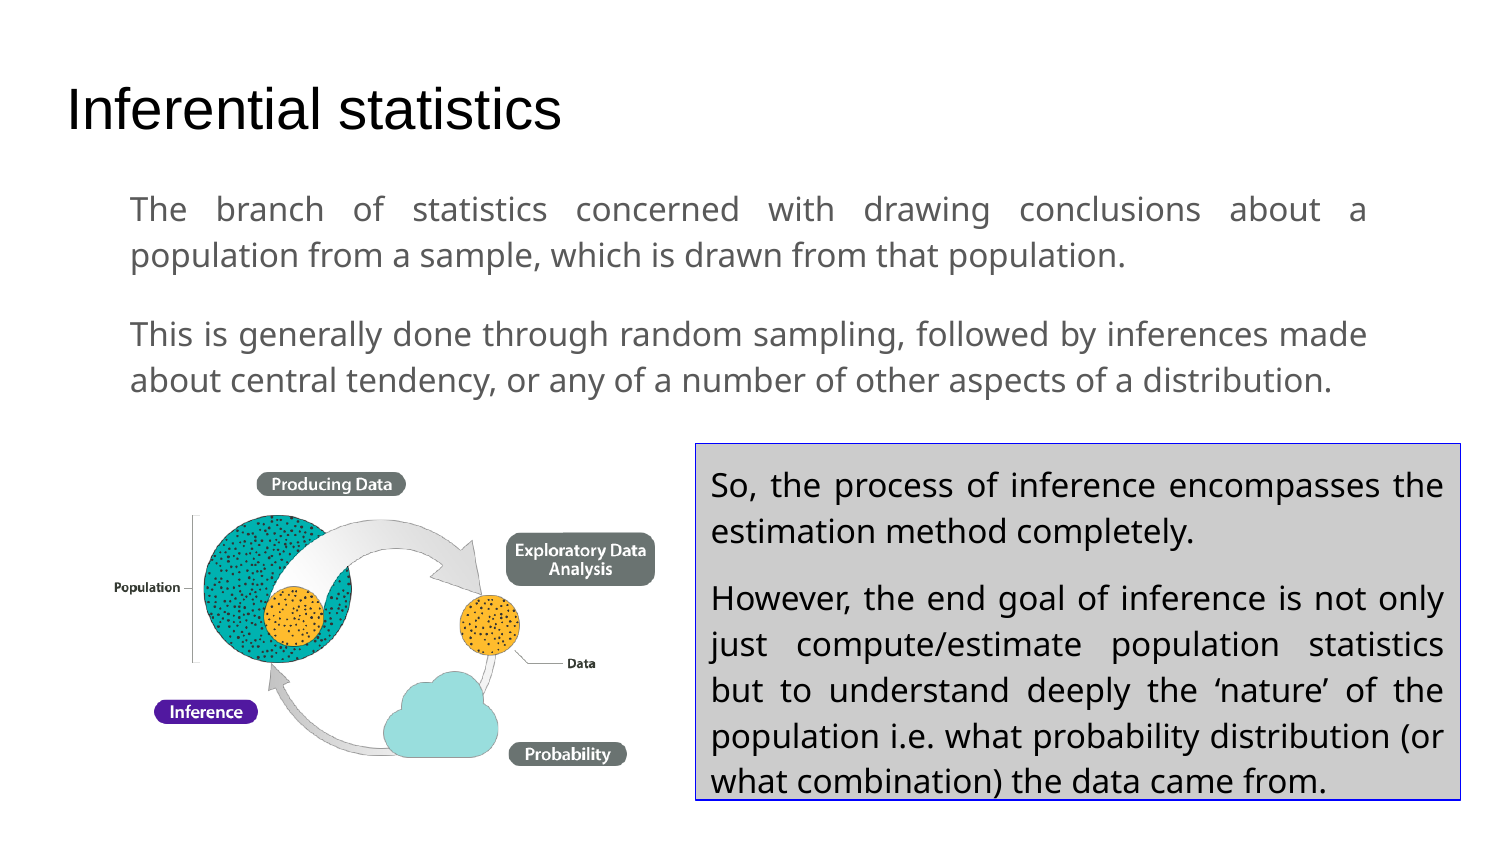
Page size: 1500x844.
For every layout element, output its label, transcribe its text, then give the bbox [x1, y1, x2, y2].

text_box So, the process of inference encompasses the estimation method completely. However, the end goal of inference is not only just compute/estimate population statistics but to understand deeply the ‘nature’ of the population i.e. what probability distribution (or what combination) the data came from. [695, 443, 1461, 800]
list The branch of statistics concerned with drawing conclusions about a population from a sample, which is drawn from that population. This is generally done through random sampling, followed by inferences made about central tendency, or any of a number of other aspects of a distribution. [115, 166, 1385, 412]
picture [50, 455, 718, 779]
title Inferential statistics [51, 56, 1449, 151]
